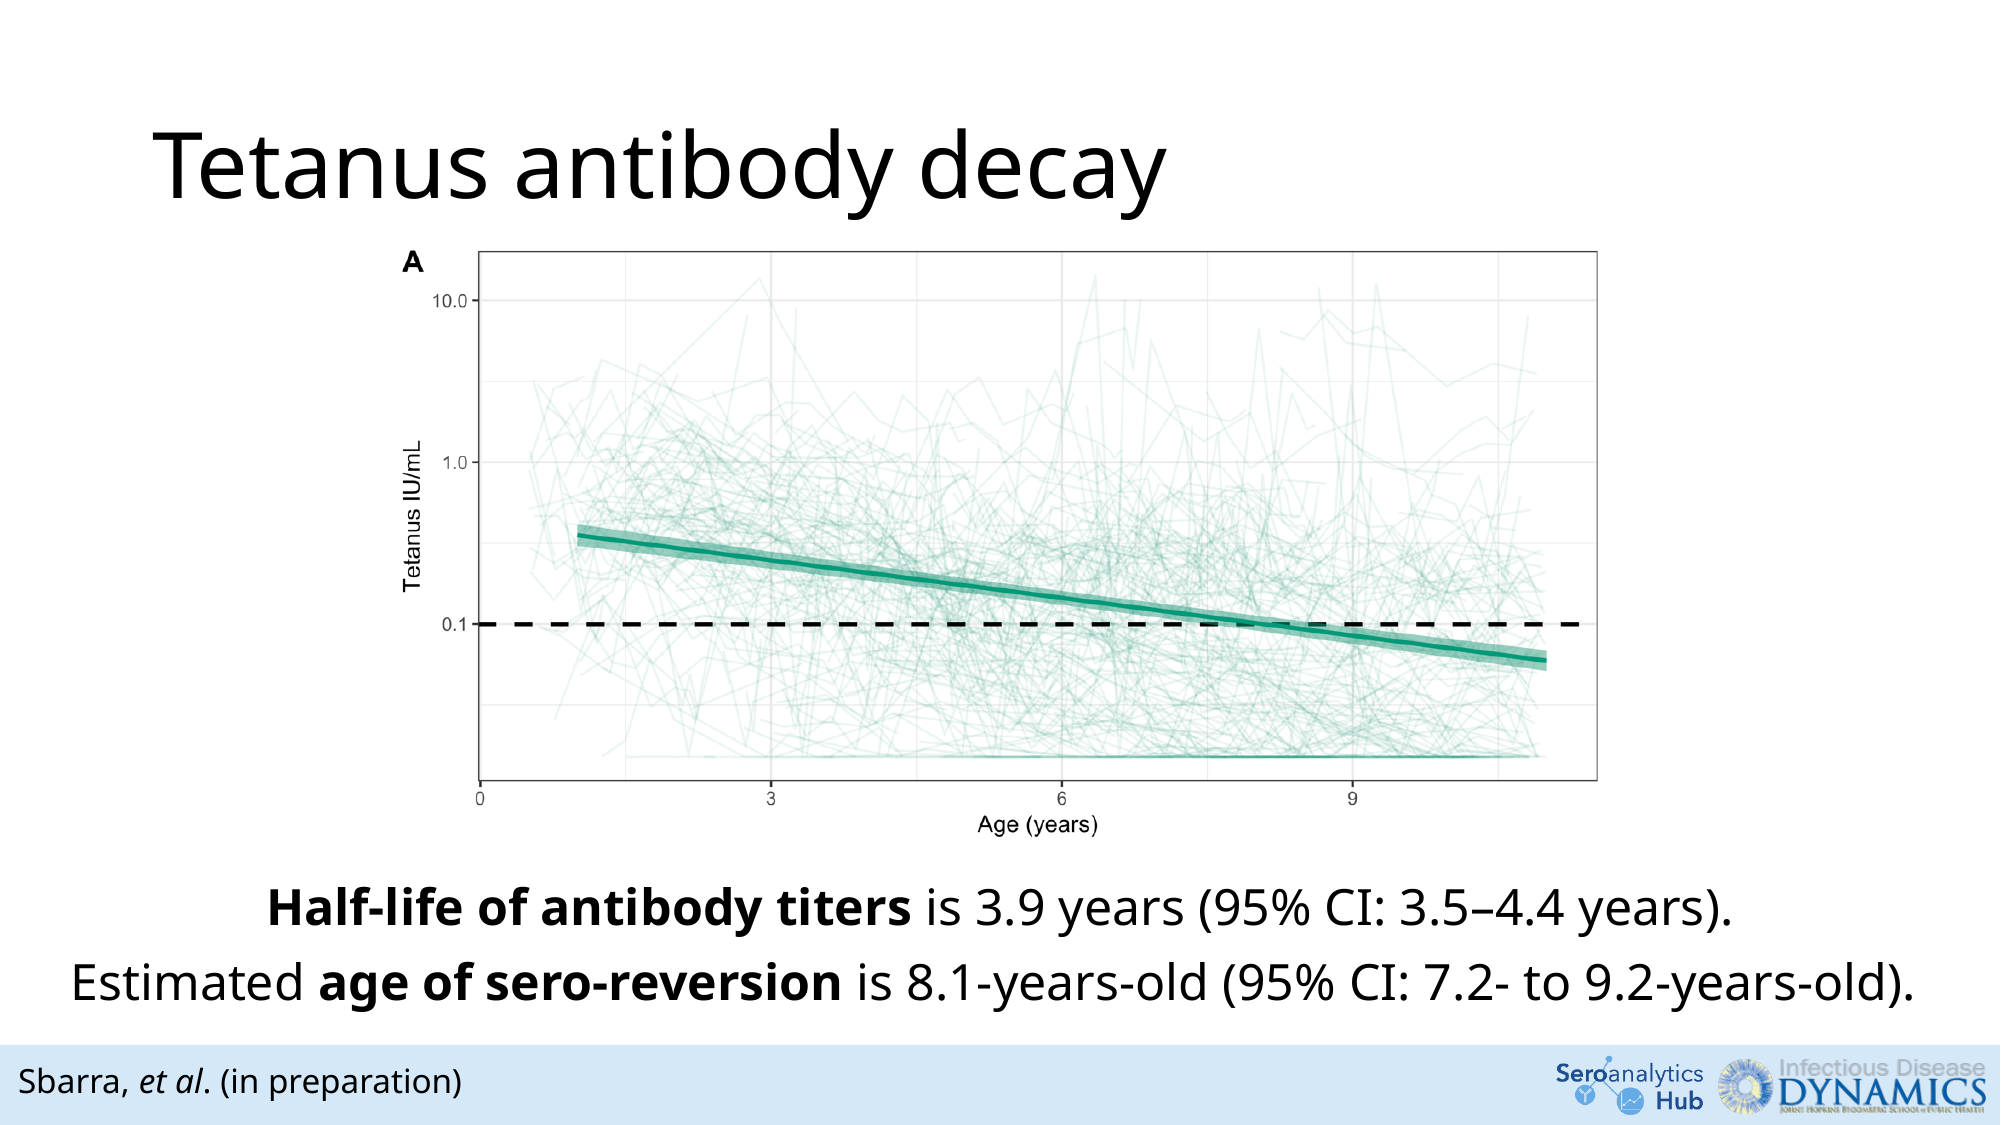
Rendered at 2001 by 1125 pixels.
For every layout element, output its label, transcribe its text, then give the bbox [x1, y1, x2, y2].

picture [390, 238, 1610, 849]
text_box Half-life of antibody titers is 3.9 years (95% CI: 3.5–4.4 years). Estimated age of sero-reversion is 8.1-years-old (95% CI: 7.2- to 9.2-years-old). [55, 868, 1945, 1078]
picture [1719, 1059, 1986, 1115]
text_box Sbarra, et al. (in preparation) [3, 1052, 478, 1108]
title Tetanus antibody decay [137, 59, 1863, 278]
